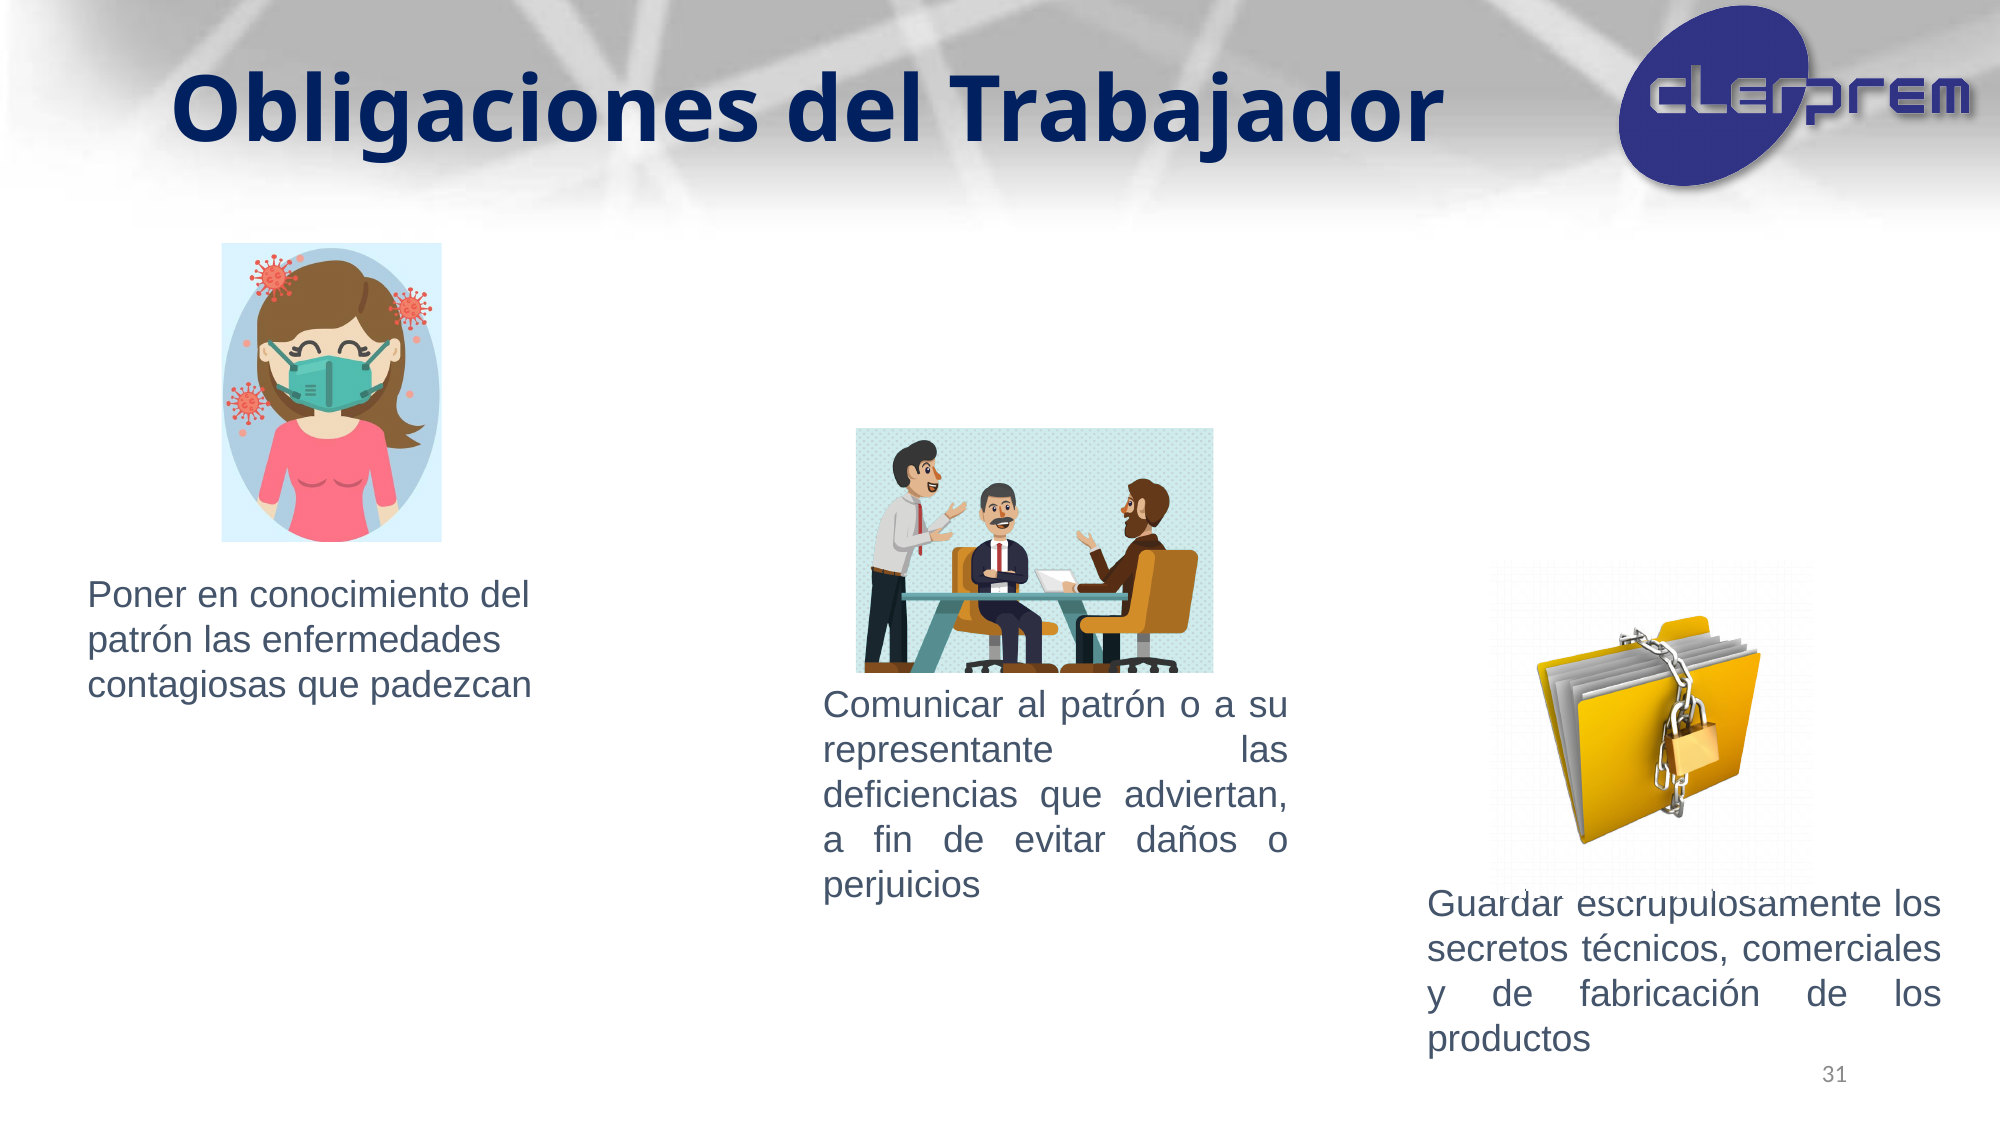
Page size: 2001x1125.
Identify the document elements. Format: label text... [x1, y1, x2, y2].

text_box Comunicar al patrón o a su representante las deficiencias que adviertan, a fin de evitar daños o perjuicios [808, 672, 1304, 913]
picture [1489, 560, 1813, 898]
text_box Poner en conocimiento del patrón las enfermedades contagiosas que padezcan [72, 562, 622, 713]
slide_number 31 [1412, 1067, 1863, 1103]
text_box Guardar escrupulosamente los secretos técnicos, comerciales y de fabricación de los productos [1412, 871, 1957, 1067]
picture [0, 0, 2000, 542]
picture [855, 428, 1214, 673]
